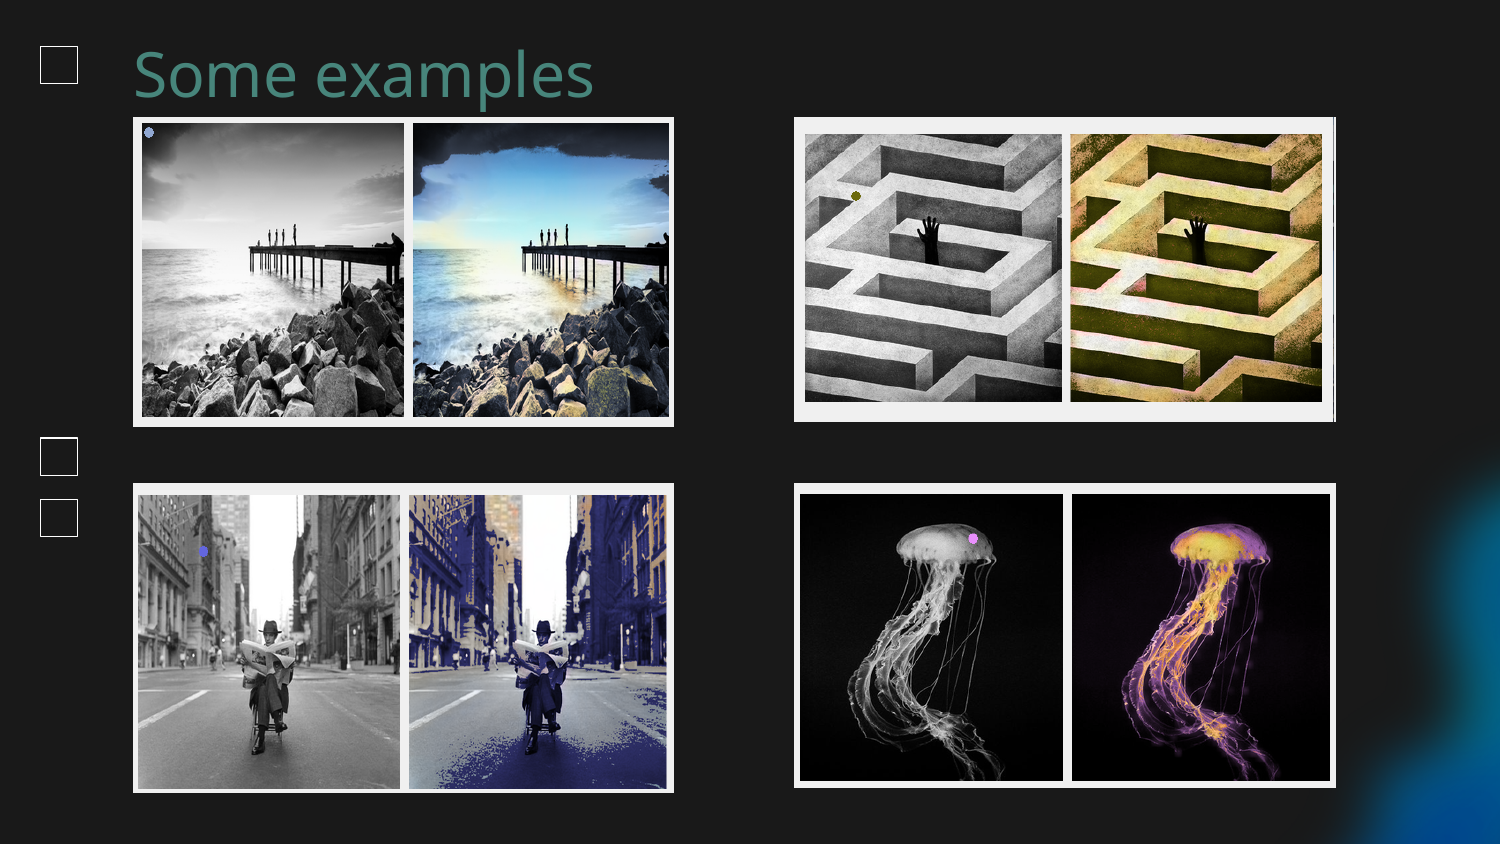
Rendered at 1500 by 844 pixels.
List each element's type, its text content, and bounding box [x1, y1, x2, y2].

picture [794, 117, 1500, 844]
picture [132, 482, 675, 793]
title Some examples [118, 20, 1382, 127]
picture [132, 117, 674, 427]
